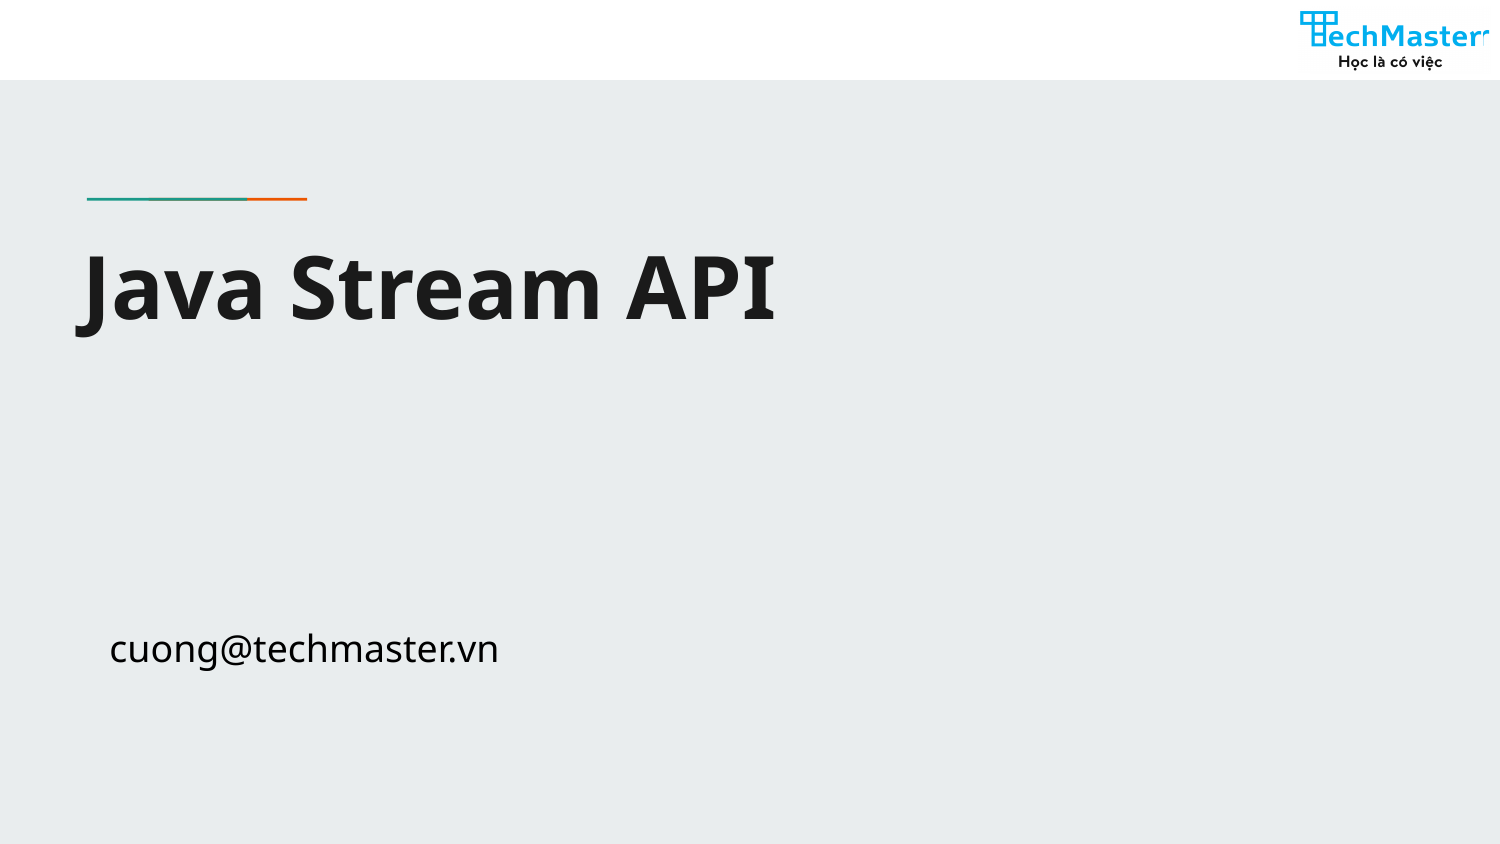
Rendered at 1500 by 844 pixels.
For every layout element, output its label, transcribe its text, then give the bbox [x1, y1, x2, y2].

subtitle cuong@techmaster.vn [94, 520, 1381, 703]
title Java Stream API [67, 216, 1416, 490]
picture [1298, 6, 1491, 74]
